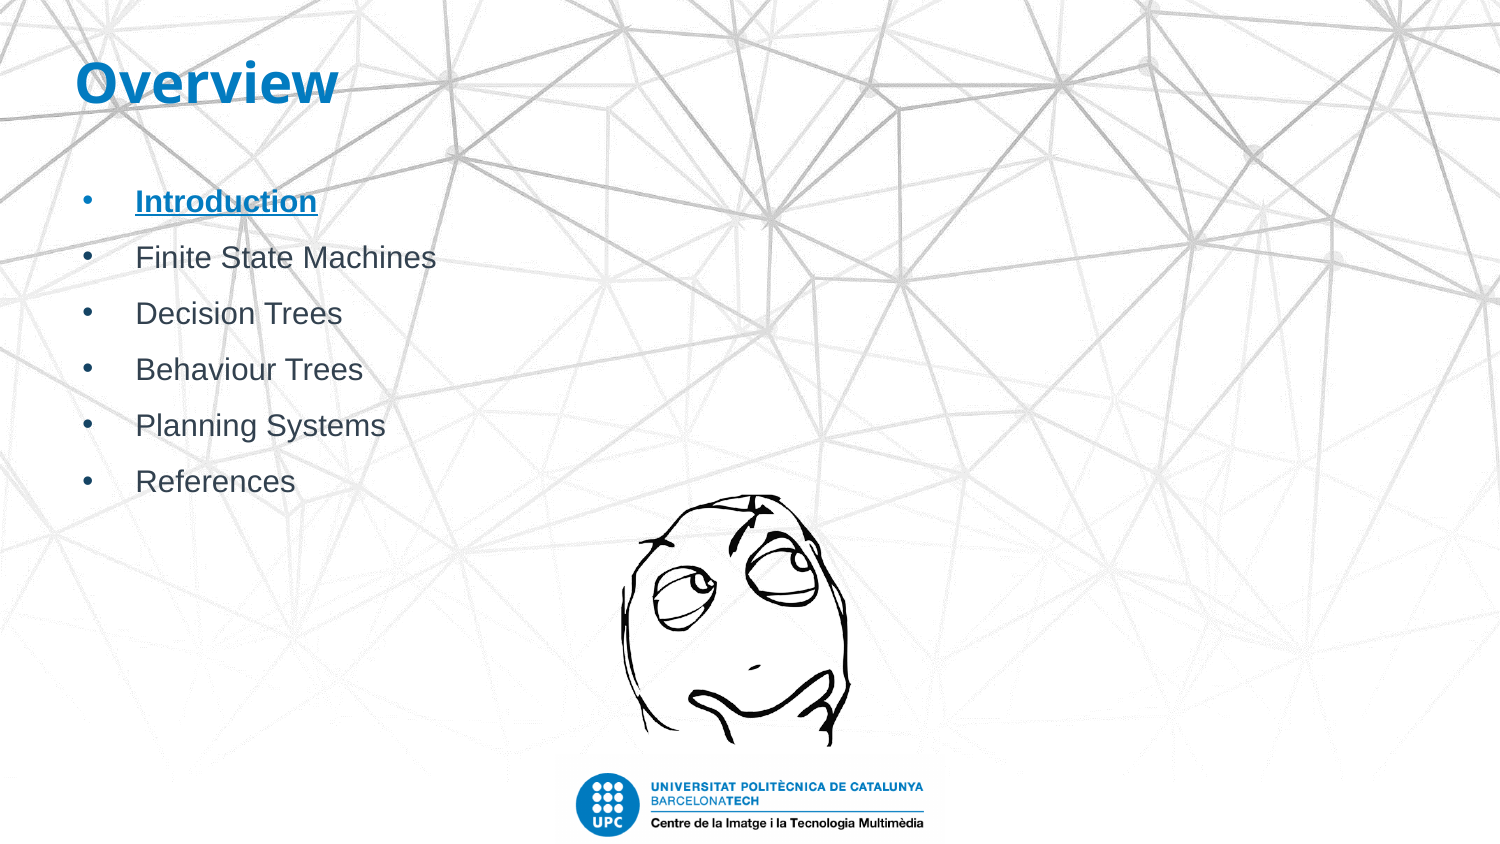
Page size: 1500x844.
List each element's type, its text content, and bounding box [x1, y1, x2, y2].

list Overview [74, 47, 1428, 131]
picture [0, 0, 1500, 844]
list Introduction Finite State Machines Decision Trees Behaviour Trees Planning Systems References [60, 162, 1414, 728]
